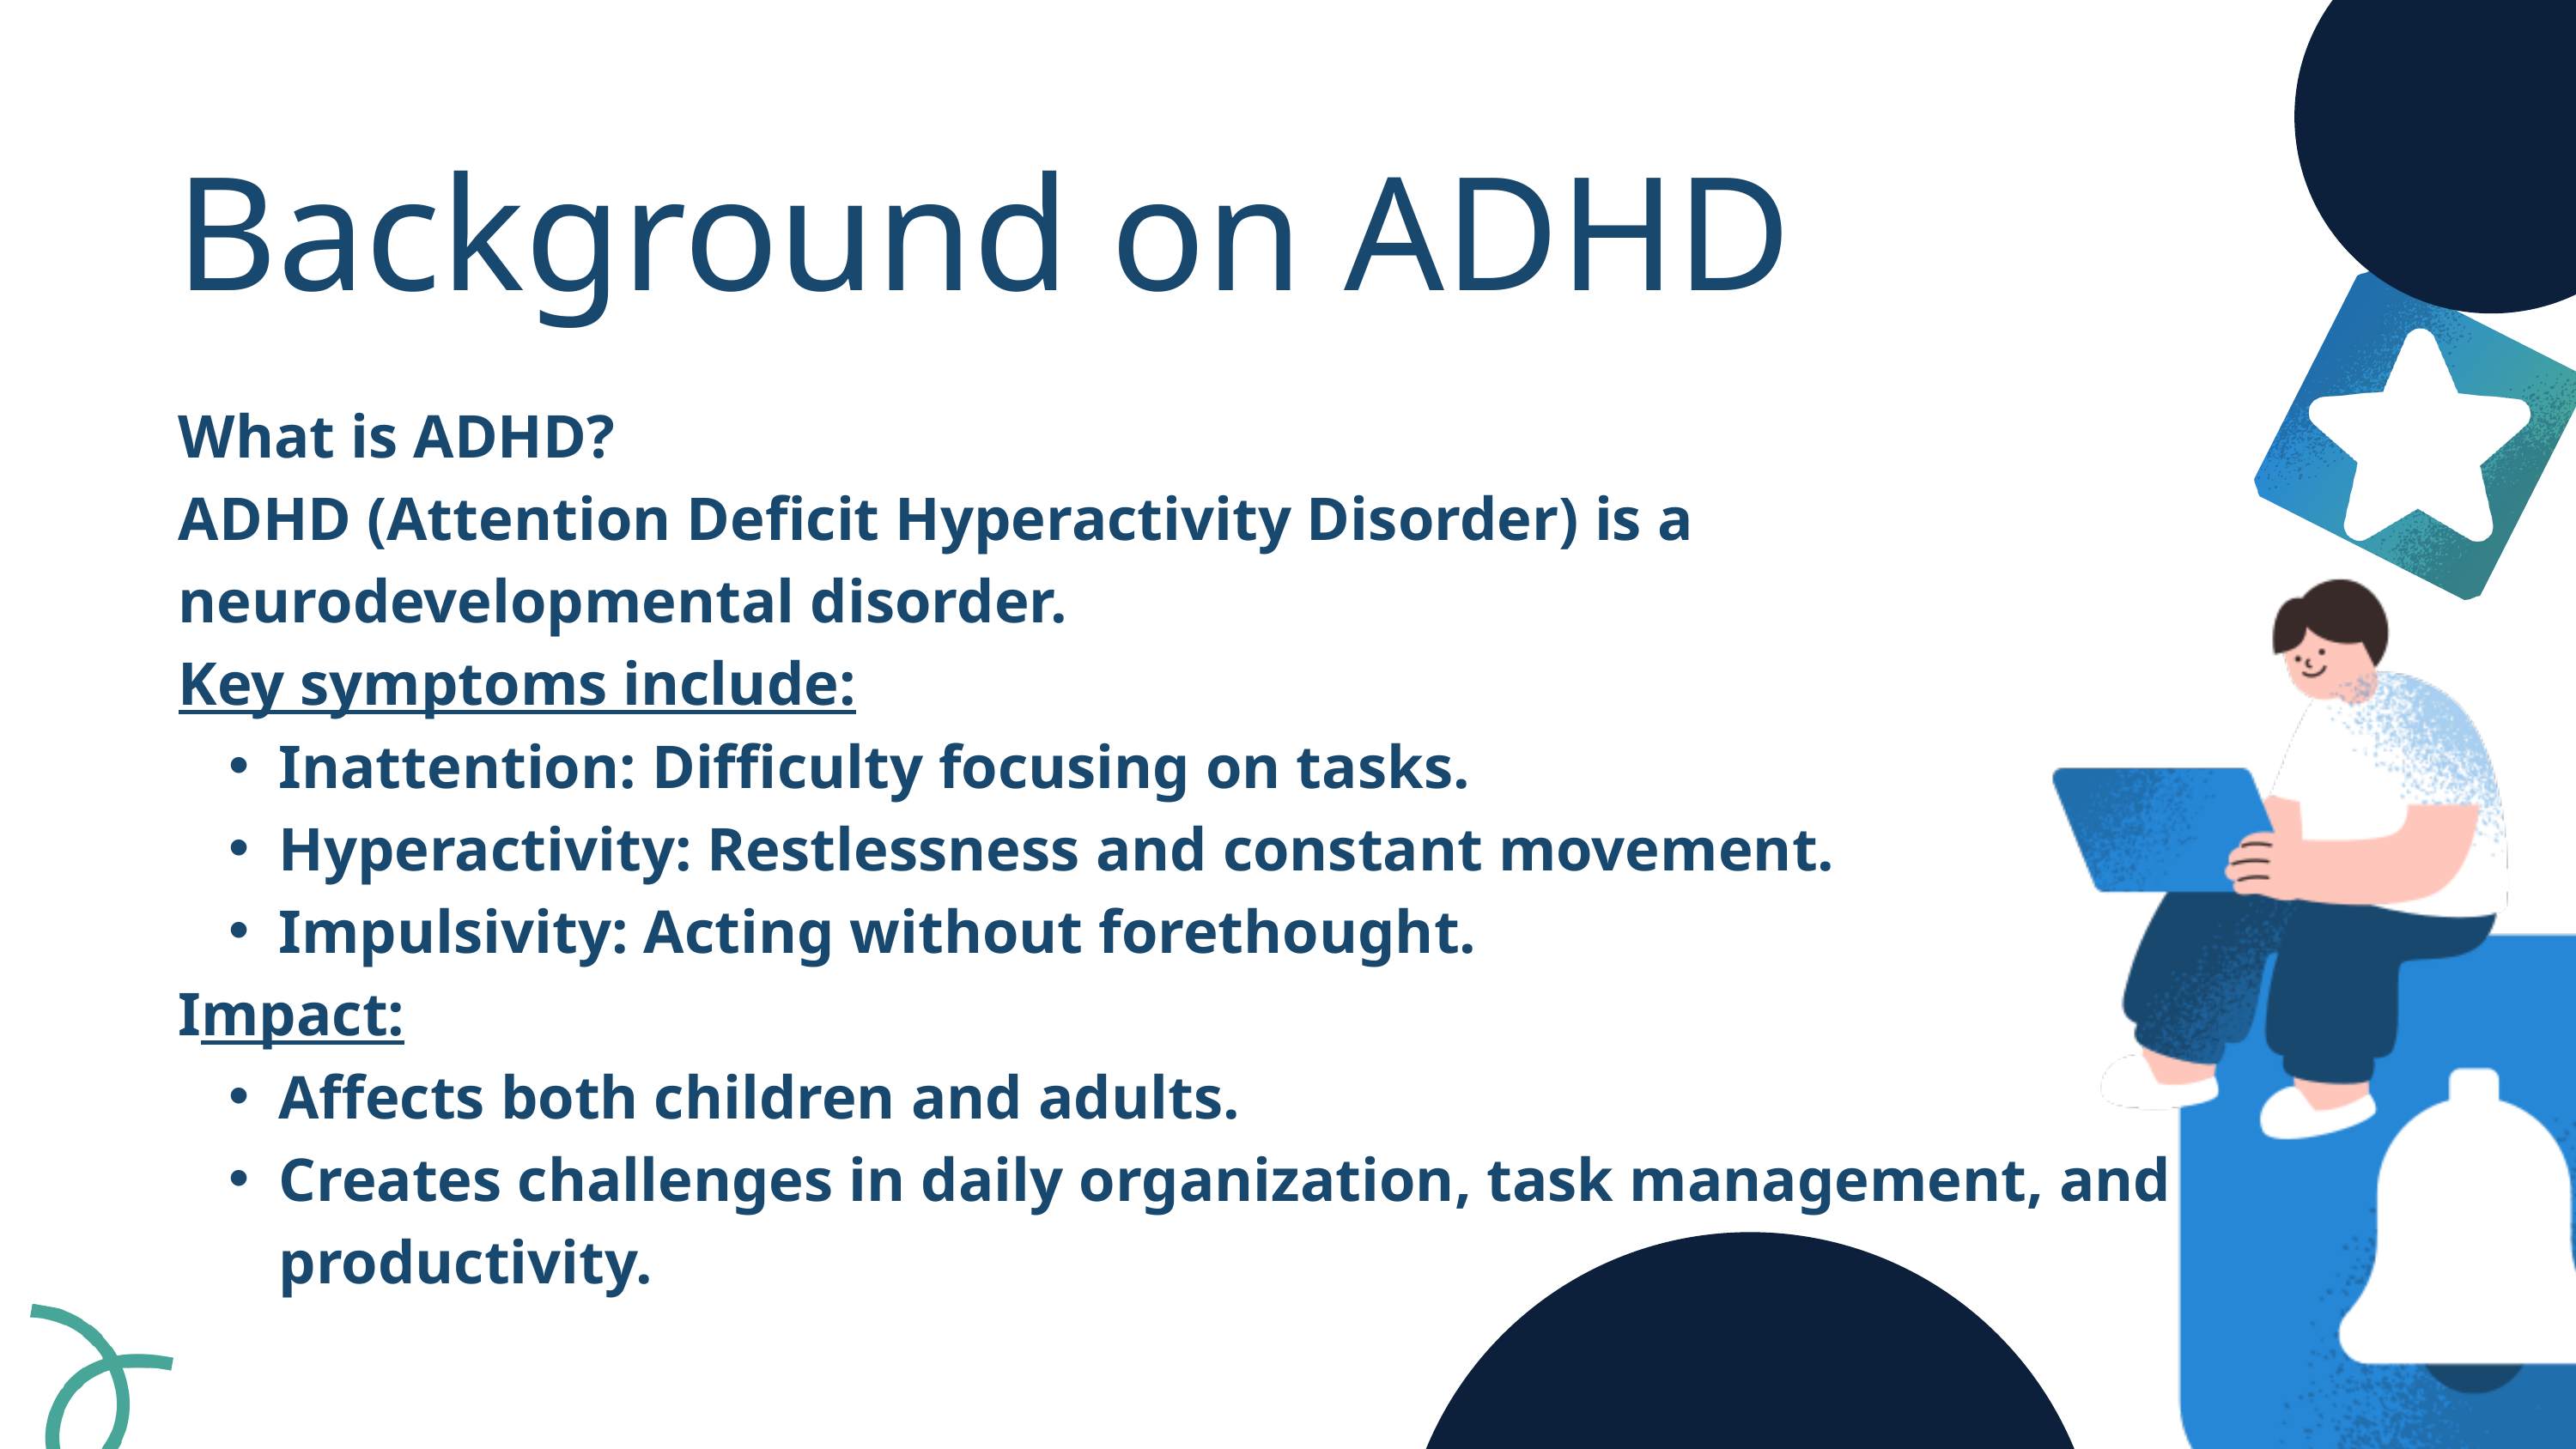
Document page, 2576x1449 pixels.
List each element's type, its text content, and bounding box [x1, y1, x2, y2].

text_box [7, 1303, 178, 1449]
text_box [2181, 576, 2576, 1449]
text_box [1399, 1232, 2101, 1449]
text_box [2248, 321, 2576, 606]
text_box Background on ADHD [175, 180, 2184, 323]
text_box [2293, 0, 2576, 314]
text_box What is ADHD? ADHD (Attention Deficit Hyperactivity Disorder) is a neurodevelopmental disorder. Key symptoms include: Inattention: Difficulty focusing on tasks. Hyperactivity: Restlessness and constant movement. Impulsivity: Acting without forethought. Impact: Affects both children and adults. Creates challenges in daily organization, task management, and productivity. [178, 304, 2181, 1449]
